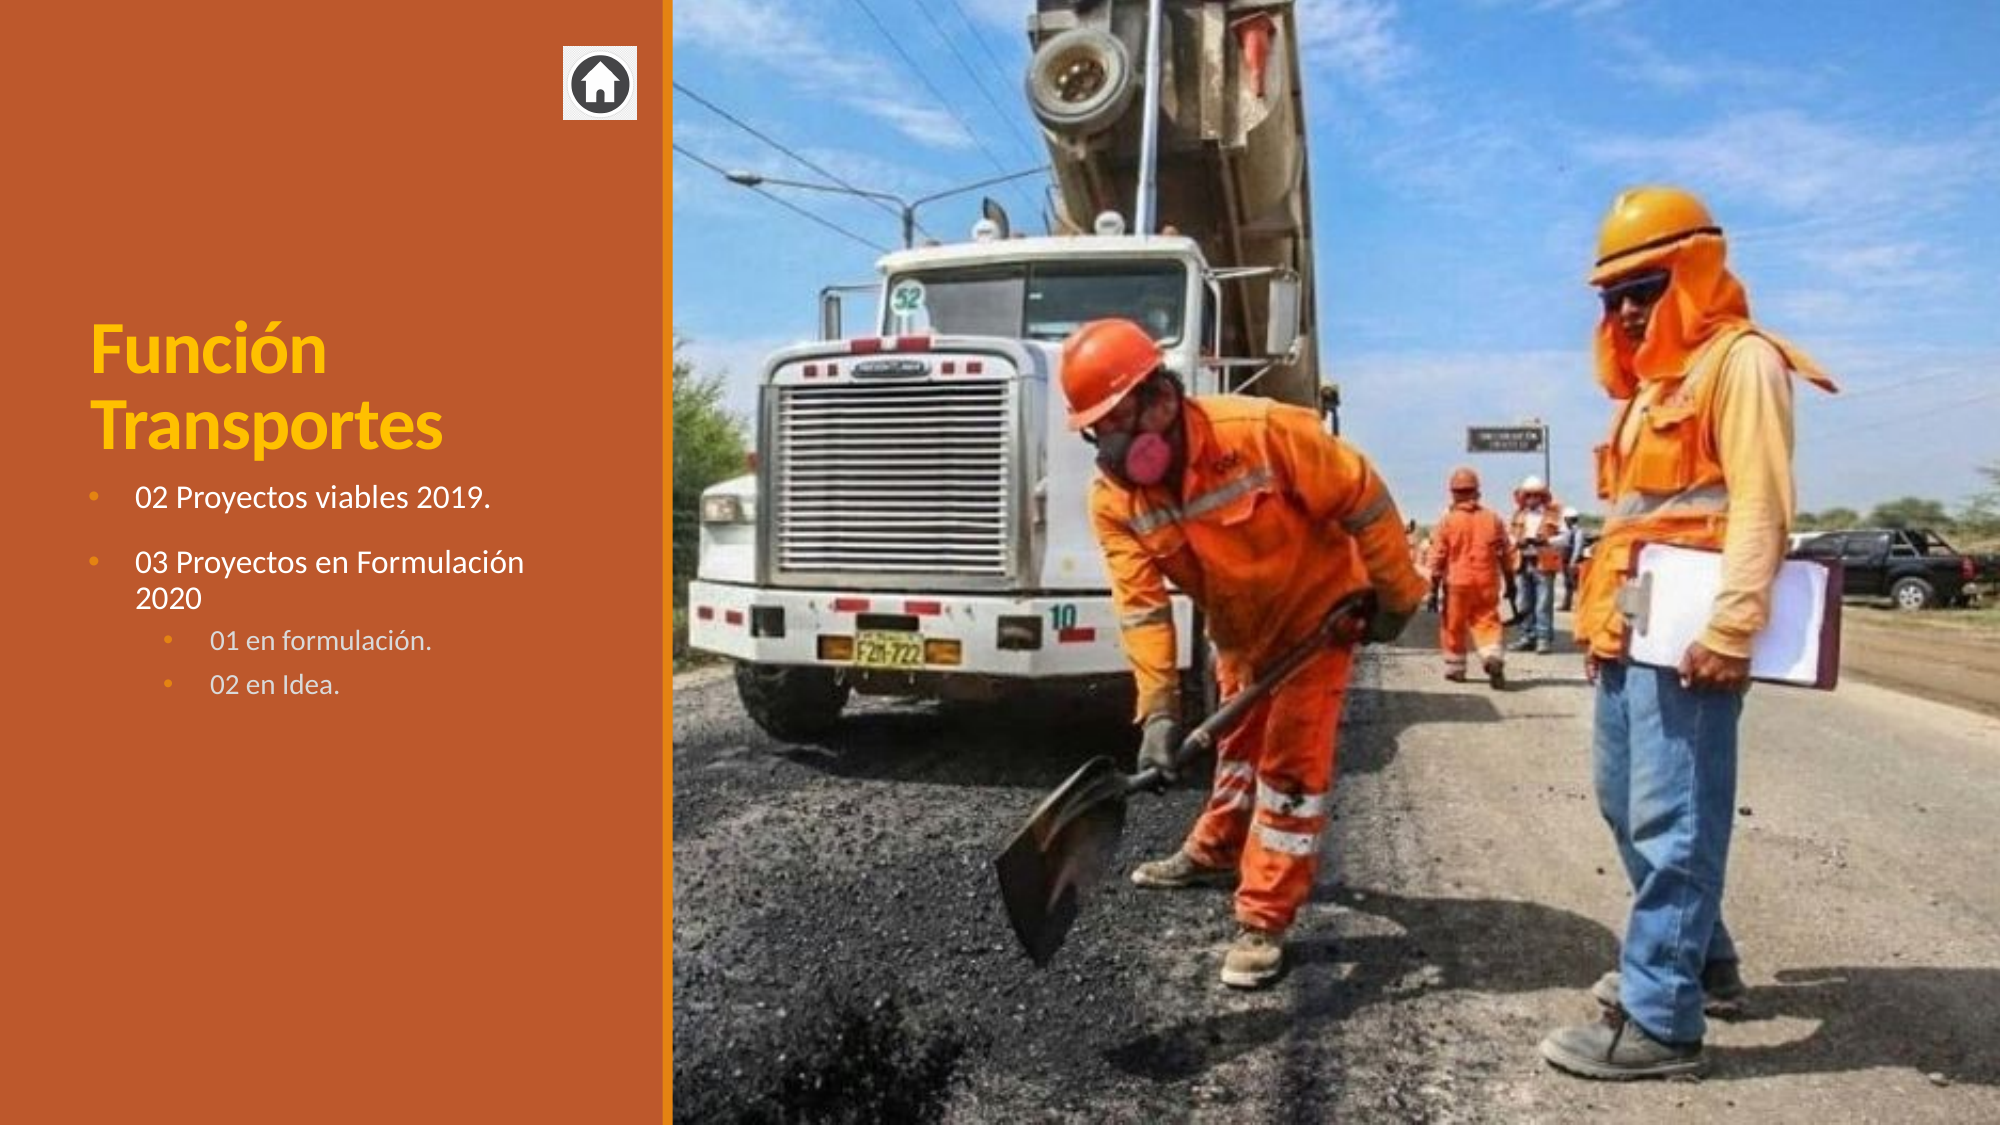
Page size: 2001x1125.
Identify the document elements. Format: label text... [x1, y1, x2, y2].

title Función Transportes [75, 97, 600, 472]
picture [672, 0, 2000, 1125]
picture [562, 46, 637, 121]
list 02 Proyectos viables 2019. 03 Proyectos en Formulación 2020 01 en formulación. 02 en Idea. [73, 472, 600, 1028]
